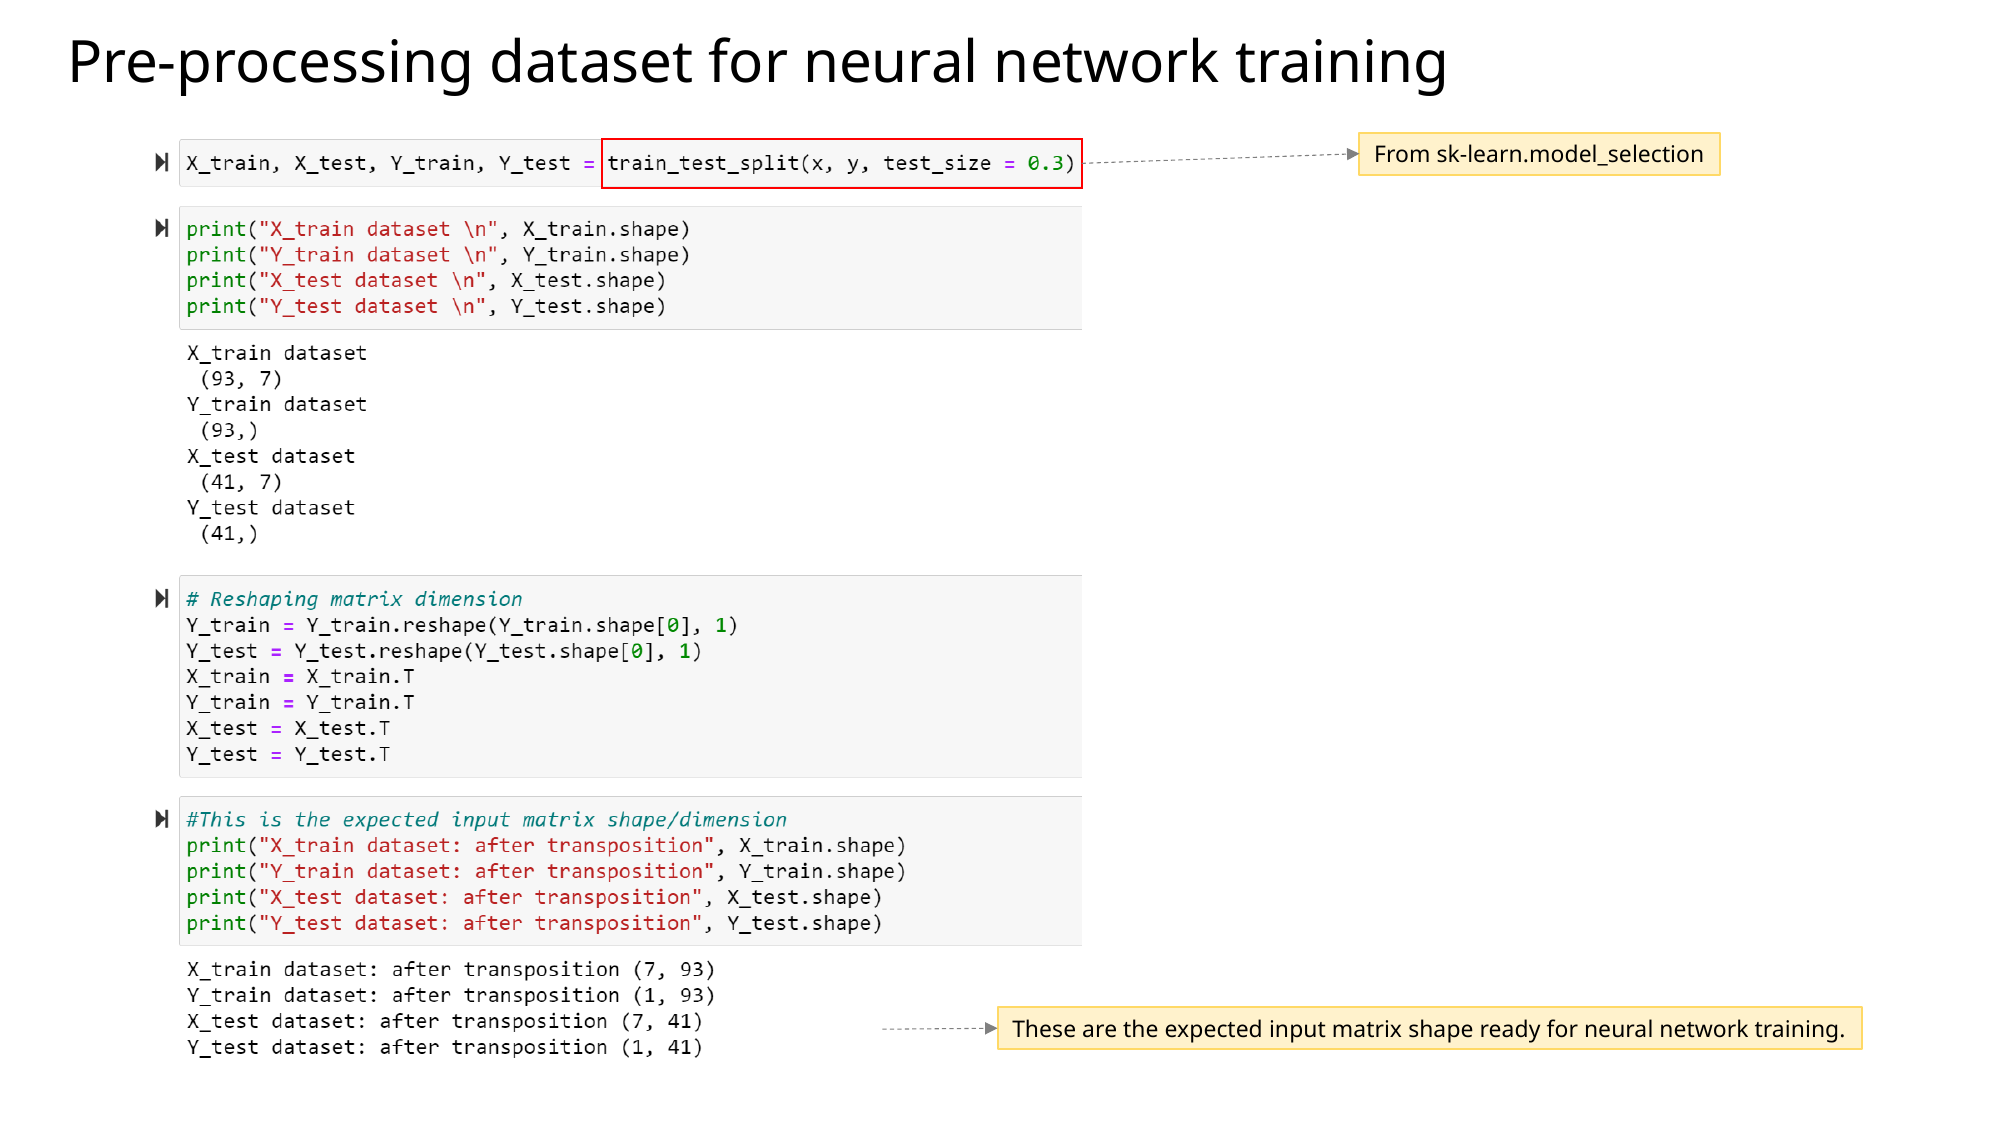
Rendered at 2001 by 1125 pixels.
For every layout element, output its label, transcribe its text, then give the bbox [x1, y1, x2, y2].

text_box From sk-learn.model_selection [1359, 132, 1720, 175]
picture [146, 132, 1082, 1070]
text_box These are the expected input matrix shape ready for neural network training. [1082, 1007, 1862, 1050]
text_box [1081, 153, 1368, 164]
title Pre-processing dataset for neural network training [52, 15, 1953, 112]
